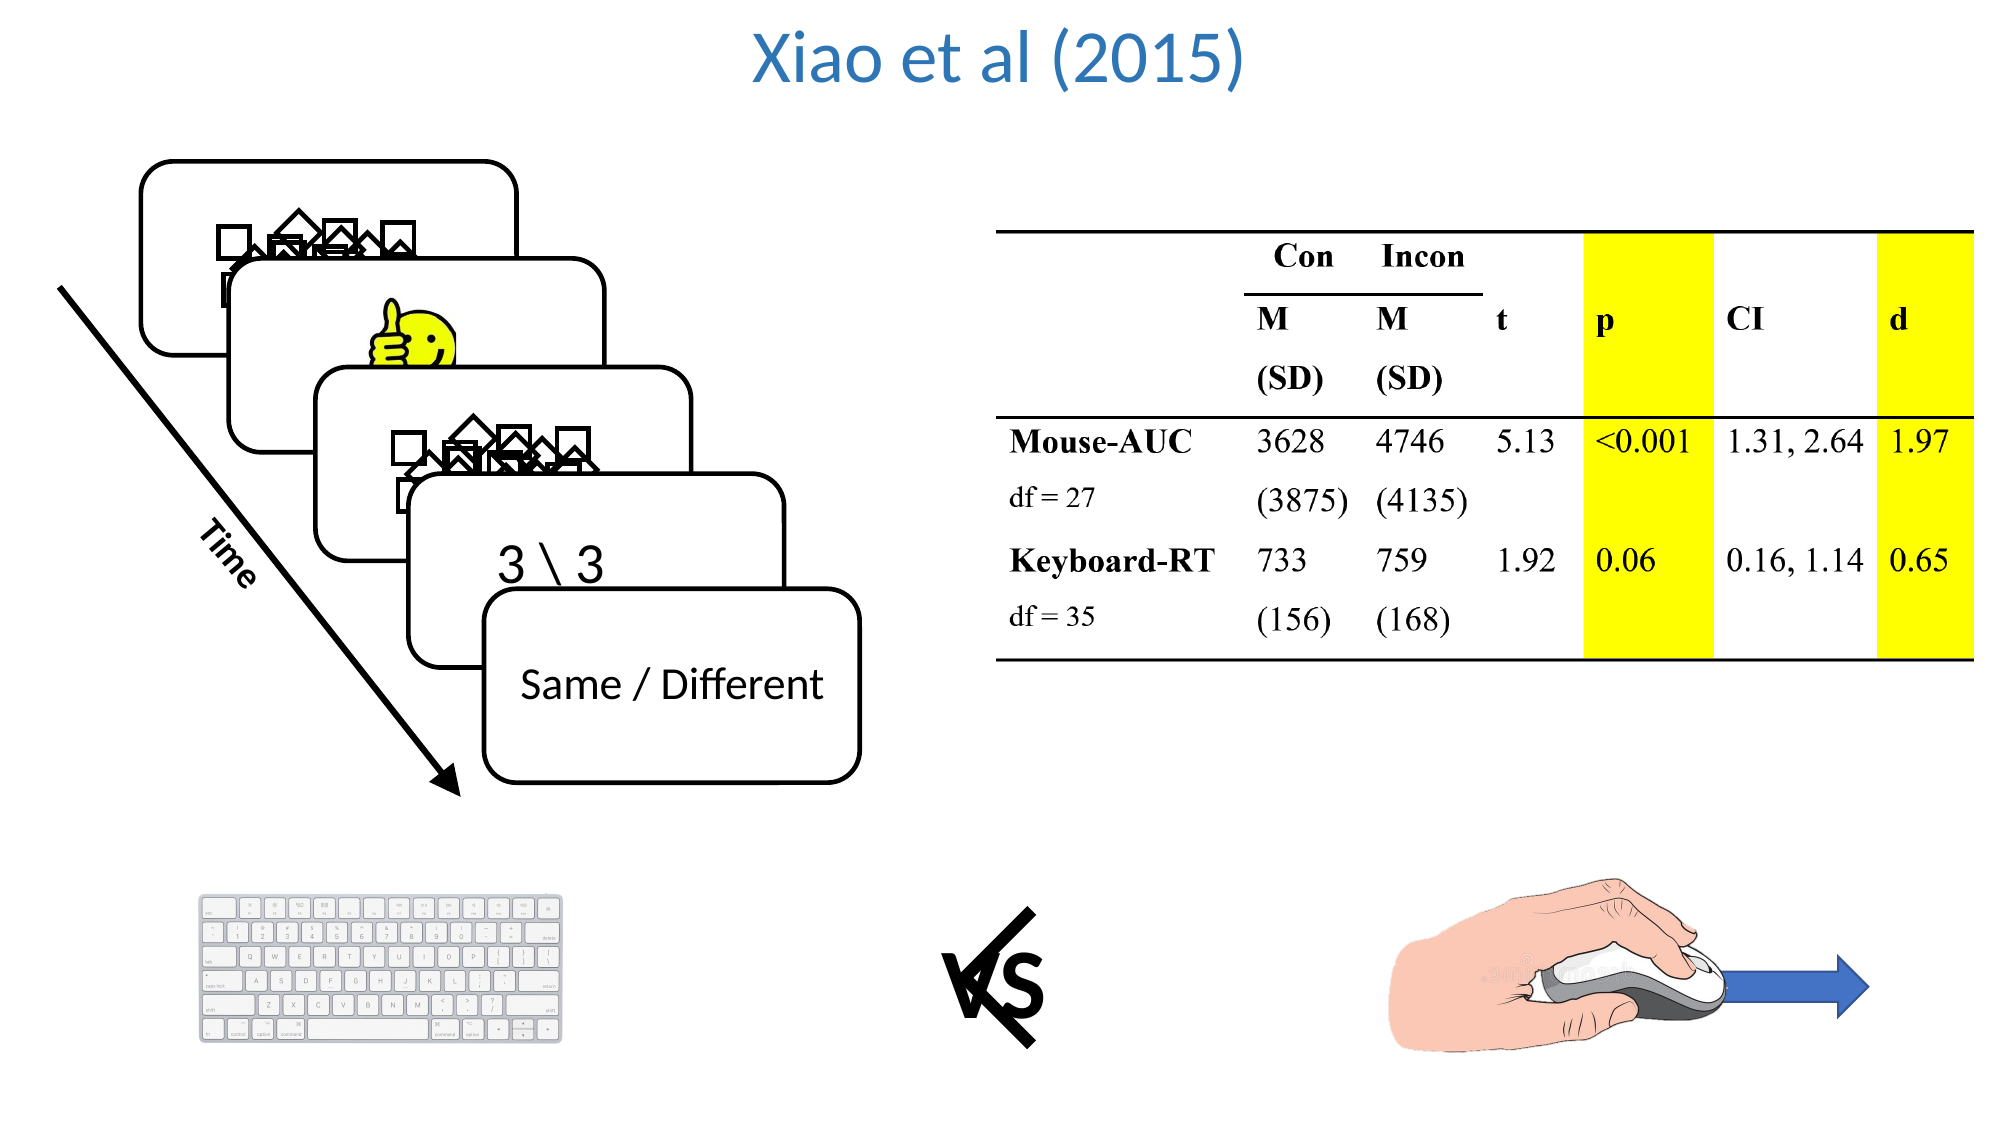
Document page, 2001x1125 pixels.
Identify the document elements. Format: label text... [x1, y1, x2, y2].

picture [196, 893, 563, 1044]
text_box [1359, 878, 1869, 1059]
text_box VS [895, 910, 1094, 1046]
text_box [59, 161, 910, 797]
picture [989, 217, 1990, 671]
text_box Xiao et al (2015) [0, 0, 2000, 105]
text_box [960, 910, 1032, 1045]
